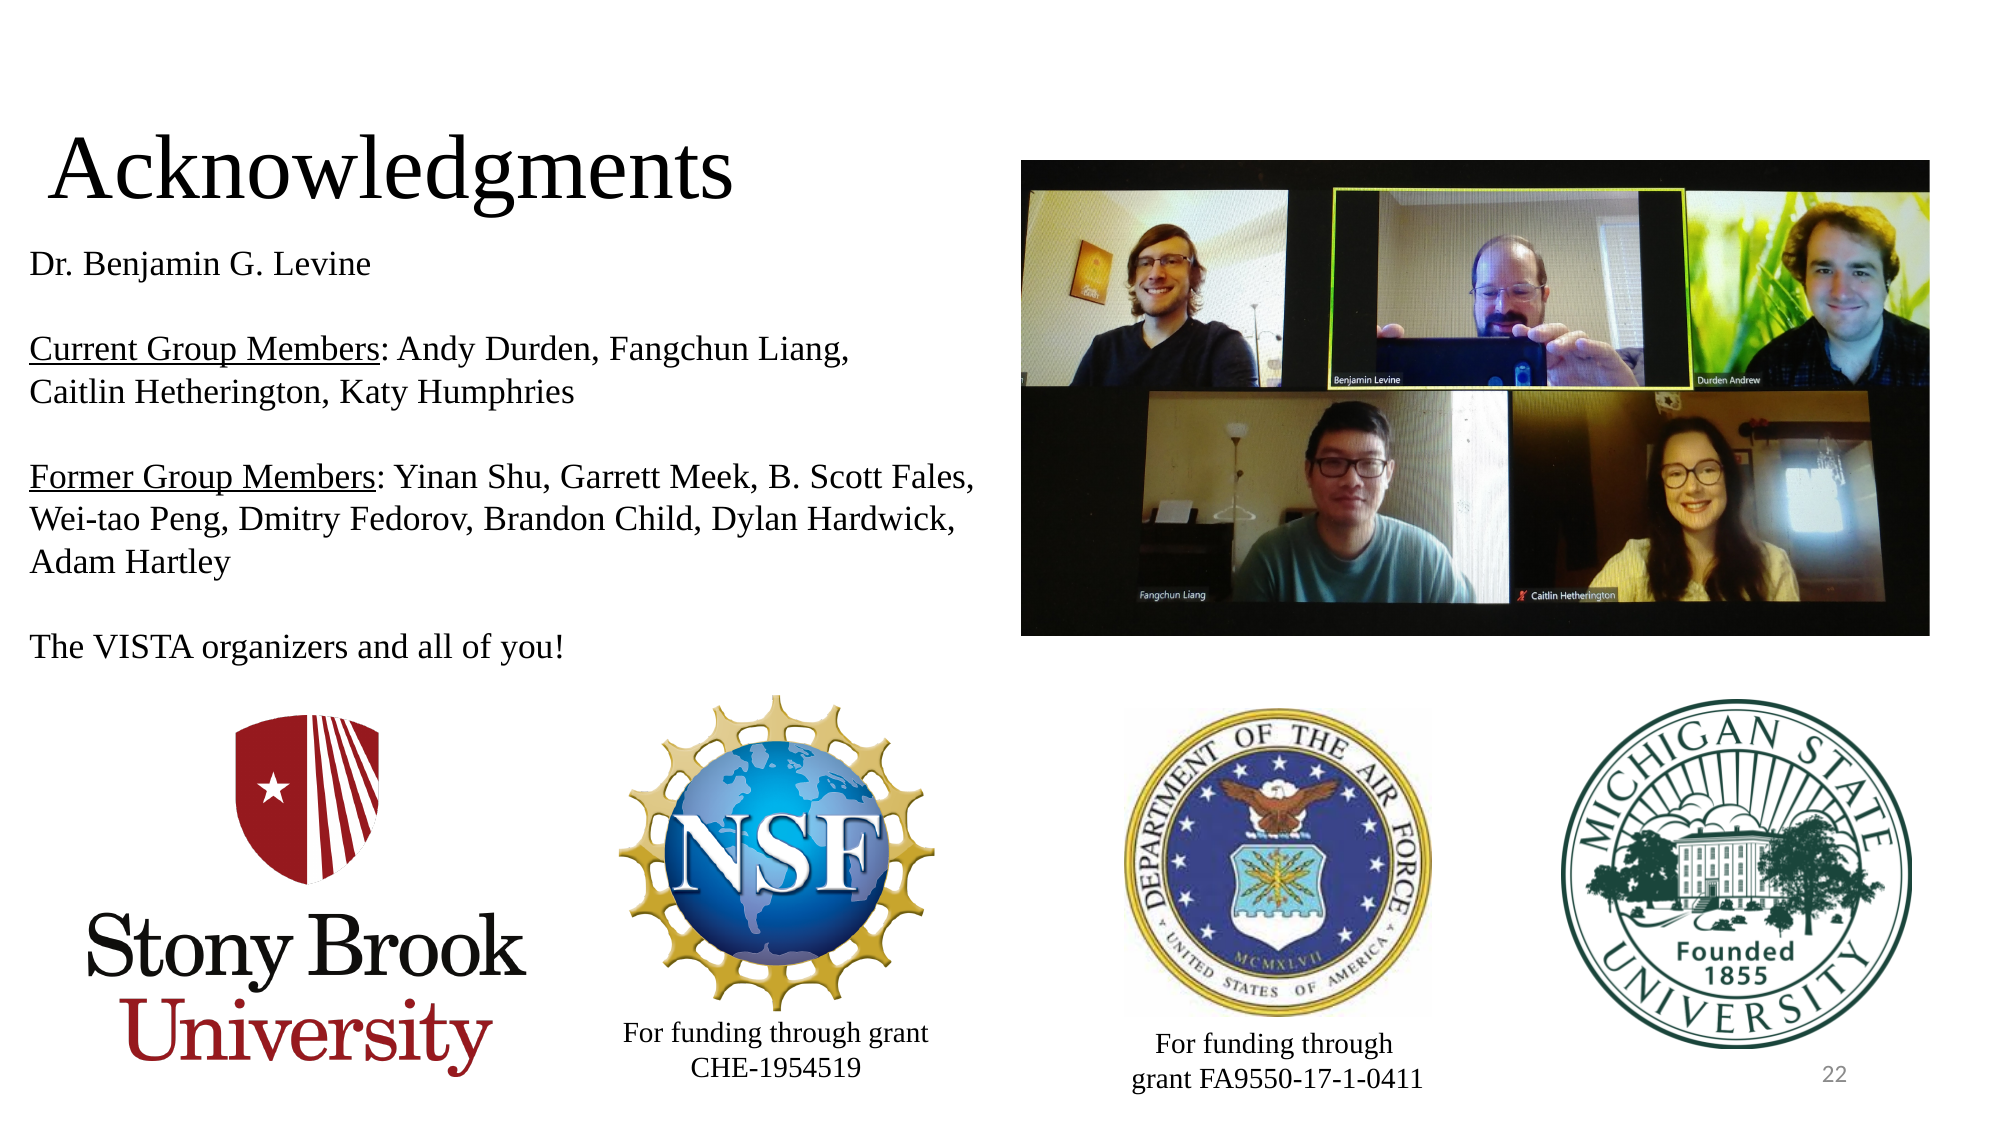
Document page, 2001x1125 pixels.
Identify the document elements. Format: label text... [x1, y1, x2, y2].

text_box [601, 688, 951, 1092]
text_box Dr. Benjamin G. Levine Current Group Members: Andy Durden, Fangchun Liang, Caitlin Hetherington, Katy Humphries Former Group Members: Yinan Shu, Garrett Meek, B. Scott Fales, Wei-tao Peng, Dmitry Fedorov, Brandon Child, Dylan Hardwick, Adam Hartley The VISTA organizers and all of you! [14, 232, 1022, 673]
slide_number 22 [1507, 1042, 1863, 1103]
picture [88, 715, 527, 1078]
title Acknowledgments [32, 59, 1758, 232]
picture [1561, 699, 1912, 1049]
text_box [1049, 708, 1507, 1103]
picture [1021, 160, 1930, 636]
